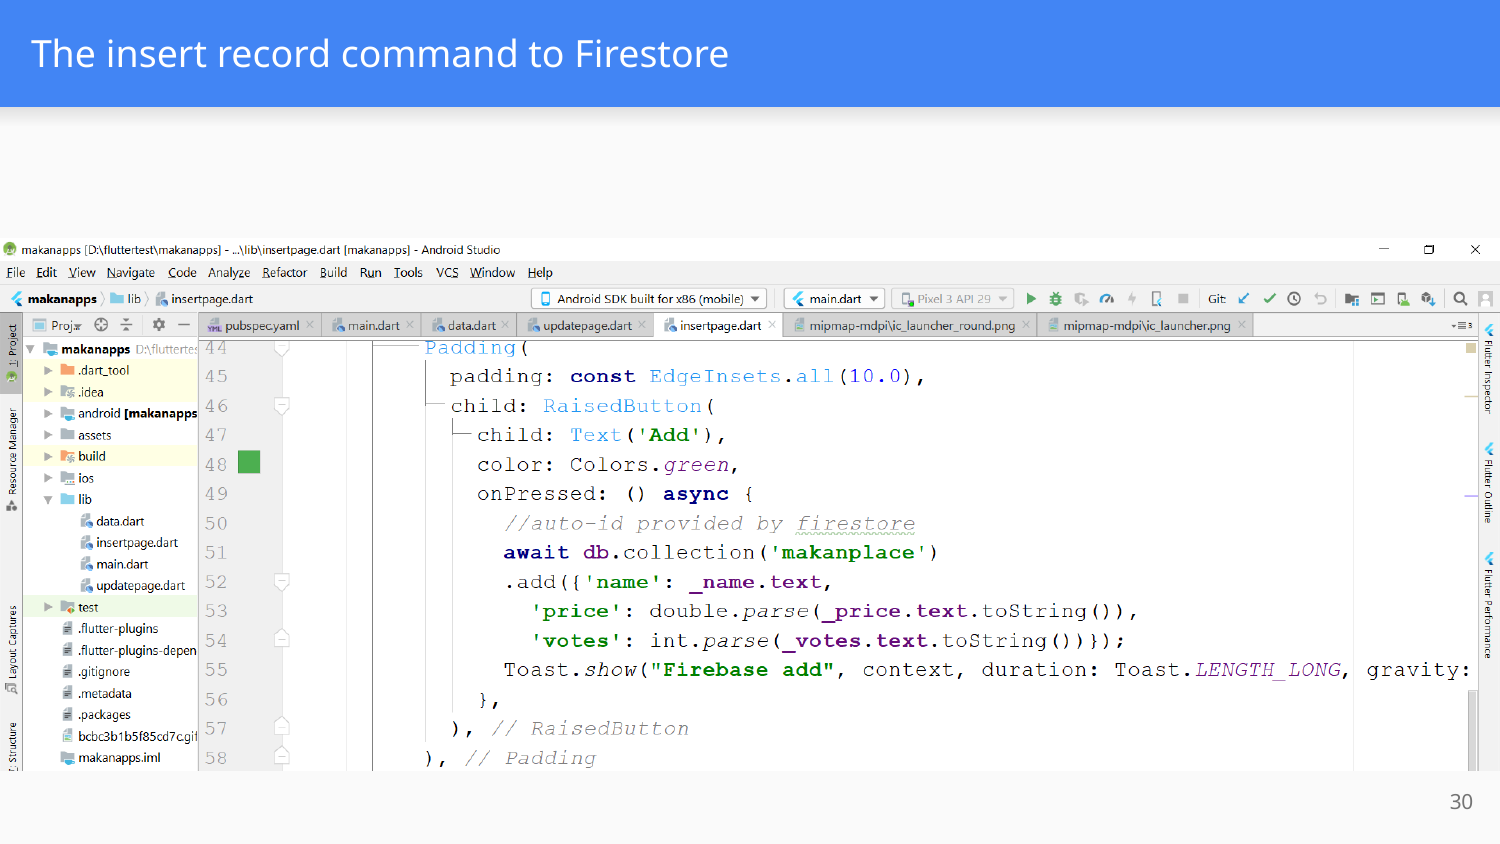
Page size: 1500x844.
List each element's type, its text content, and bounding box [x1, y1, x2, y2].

slide_number 30 [1398, 779, 1489, 835]
picture [0, 238, 1500, 771]
title The insert record command to Firestore [16, 2, 1464, 102]
